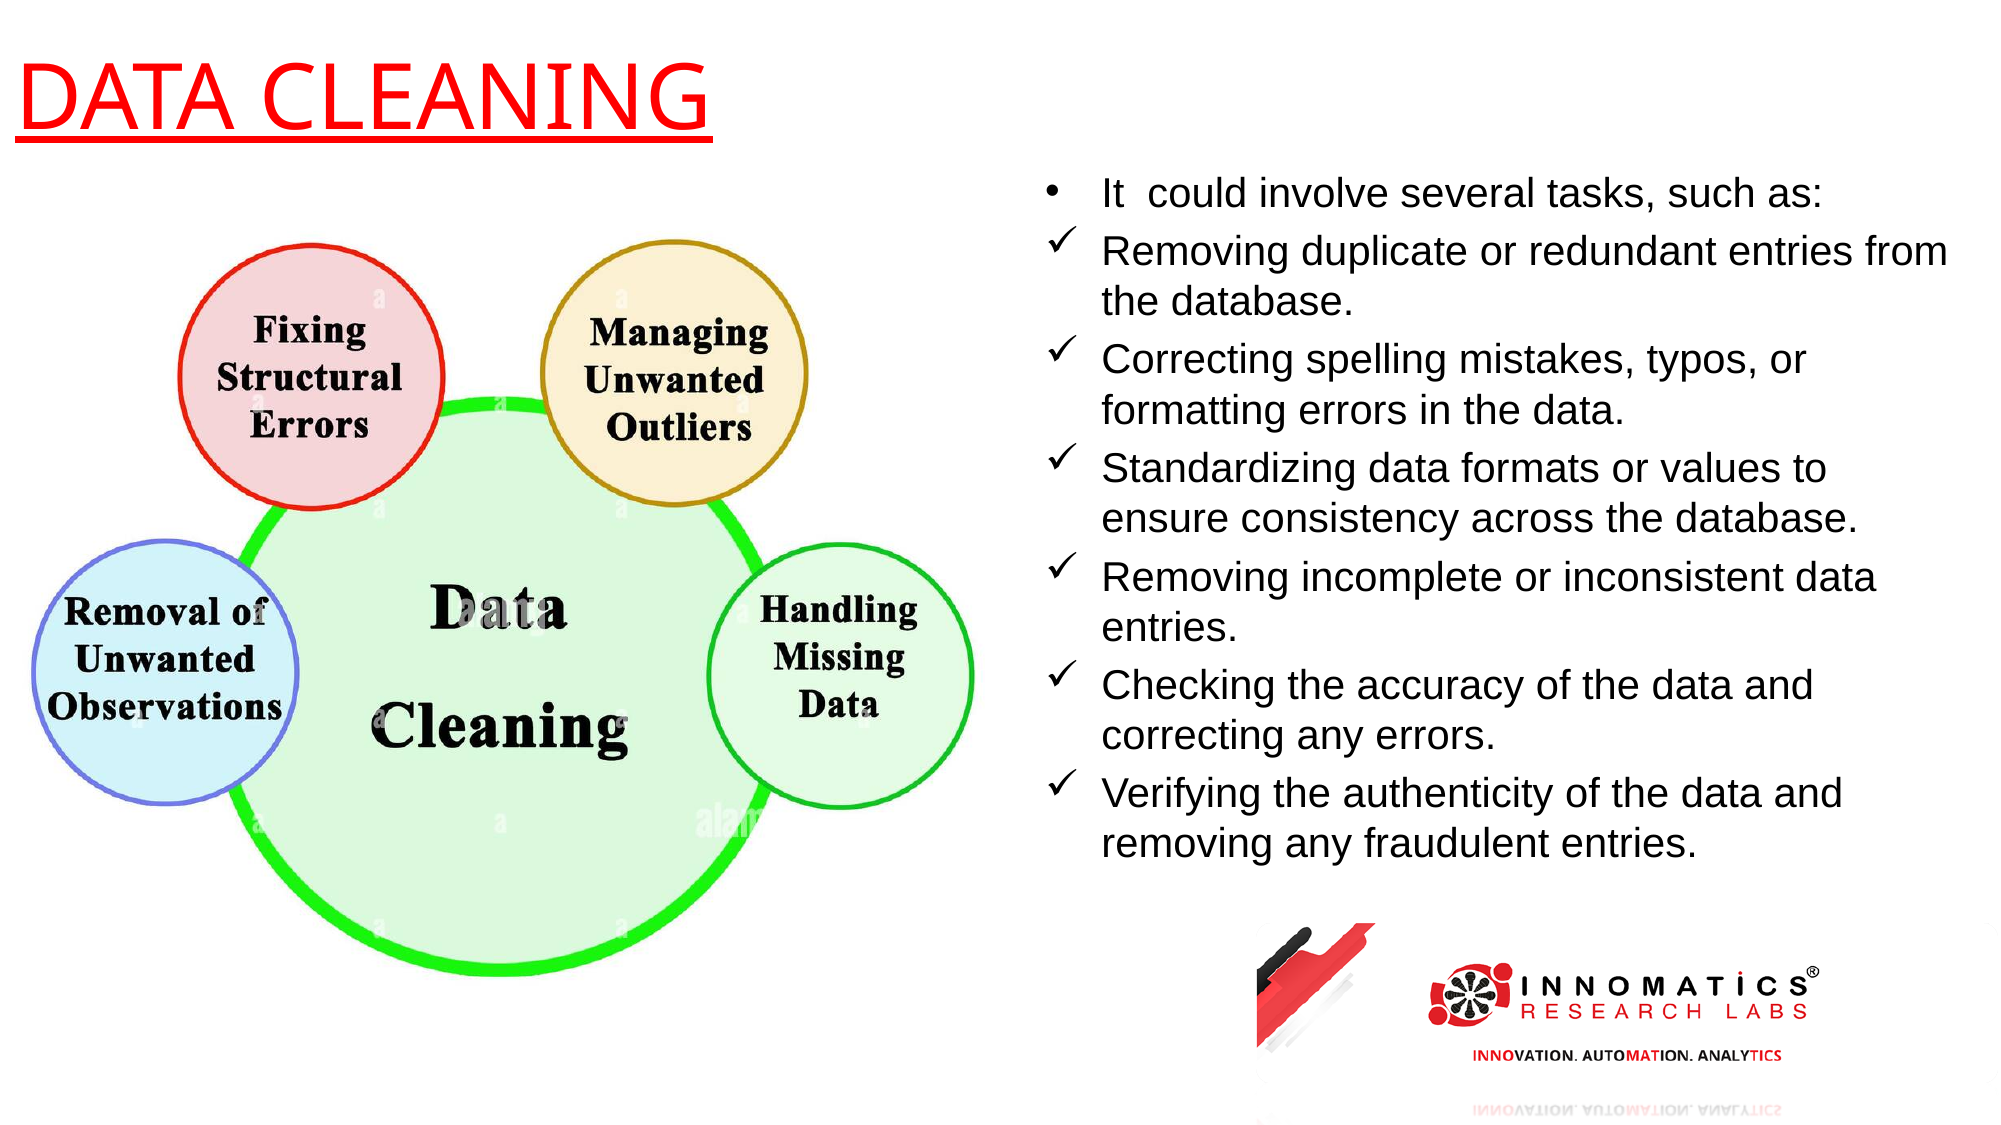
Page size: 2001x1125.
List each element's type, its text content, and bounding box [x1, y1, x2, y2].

list It could involve several tasks, such as: Removing duplicate or redundant entries from the database. Correcting spelling mistakes, typos, or formatting errors in the data. Standardizing data formats or values to ensure consistency across the database. Removing incomplete or inconsistent data entries. Checking the accuracy of the data and correcting any errors. Verifying the authenticity of the data and removing any fraudulent entries. [1030, 157, 1980, 973]
title DATA CLEANING [0, 0, 1413, 199]
picture [1253, 922, 2000, 1125]
picture [15, 211, 993, 1003]
